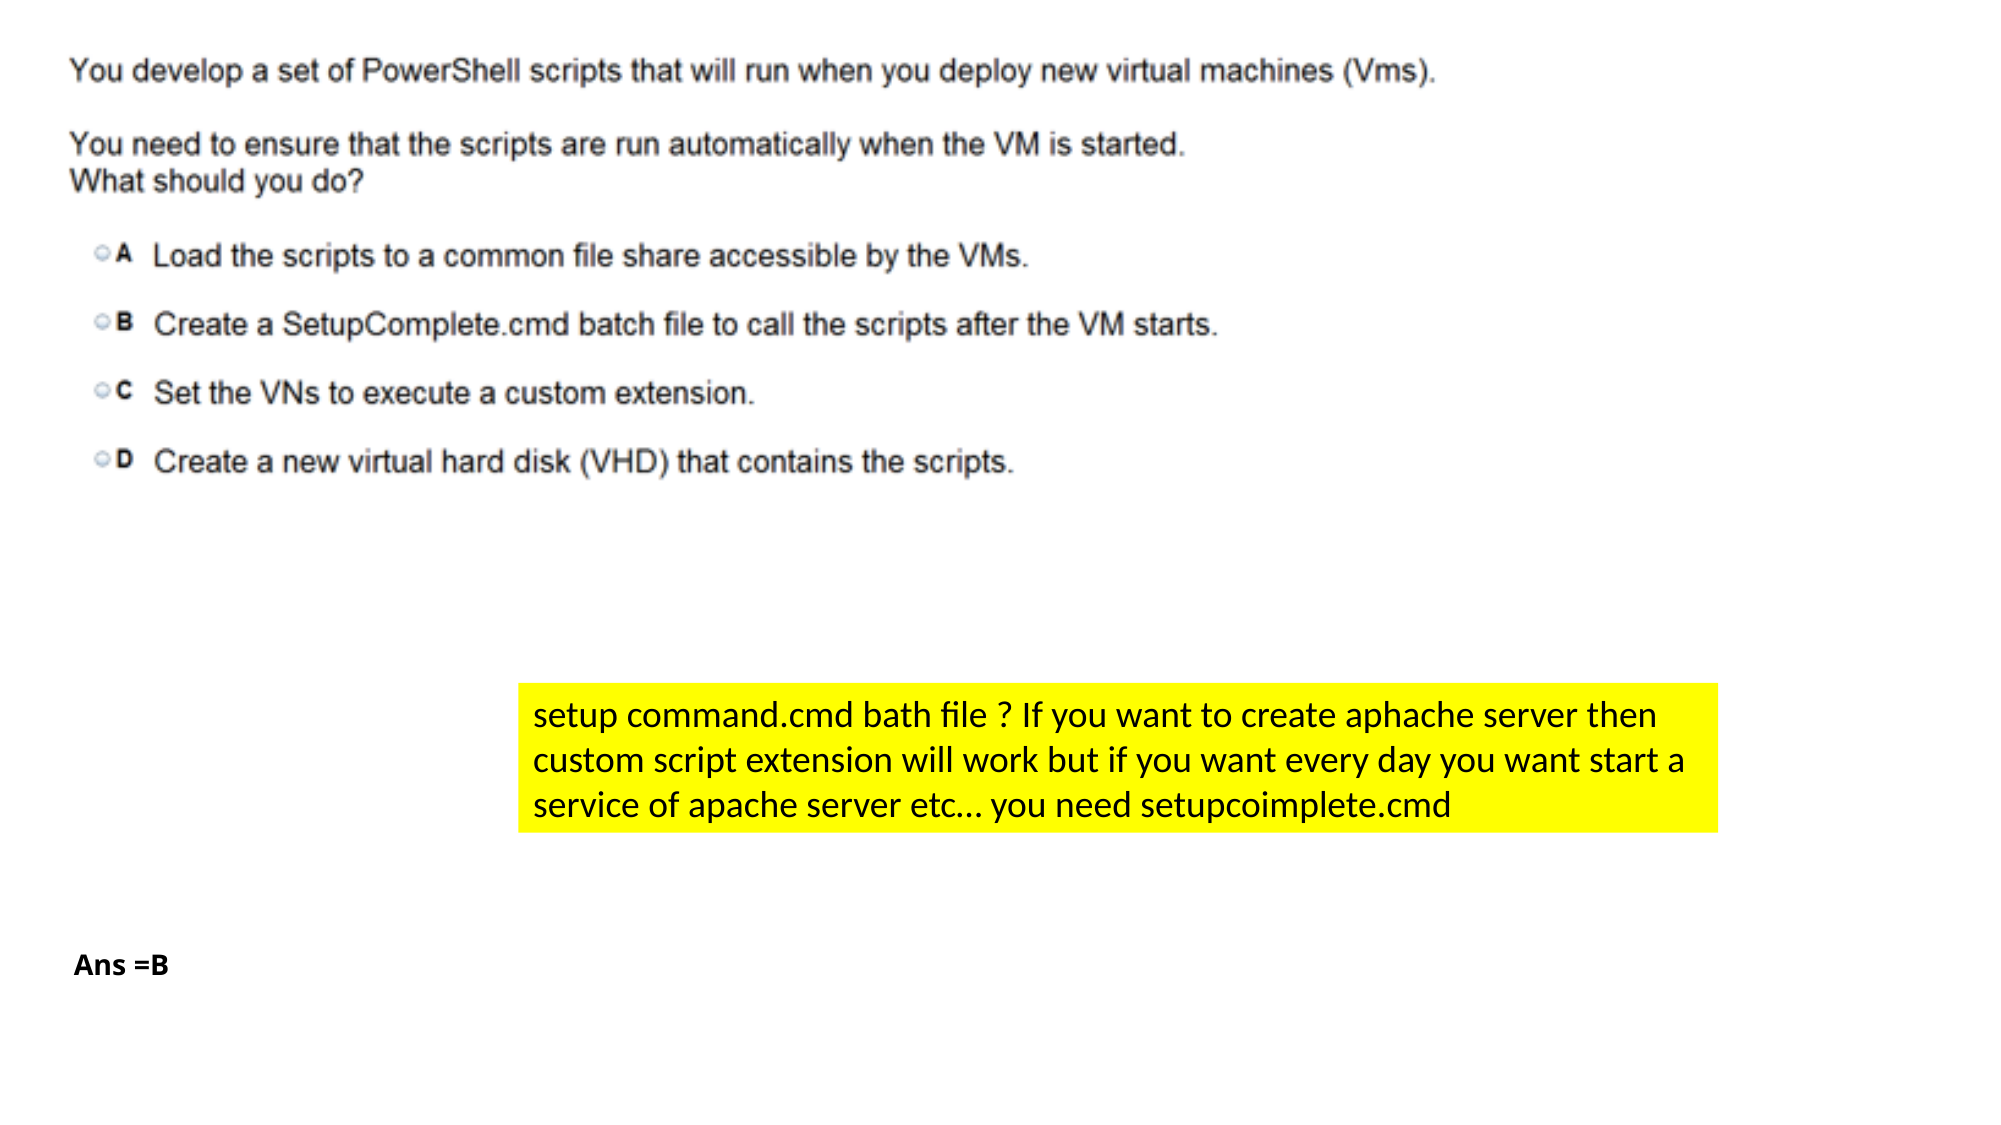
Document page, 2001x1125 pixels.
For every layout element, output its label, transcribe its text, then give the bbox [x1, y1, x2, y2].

title Ans =B [58, 943, 1968, 1085]
text_box setup command.cmd bath file ? If you want to create aphache server then custom script extension will work but if you want every day you want start a service of apache server etc… you need setupcoimplete.cmd [518, 682, 1719, 833]
picture [58, 49, 1474, 559]
